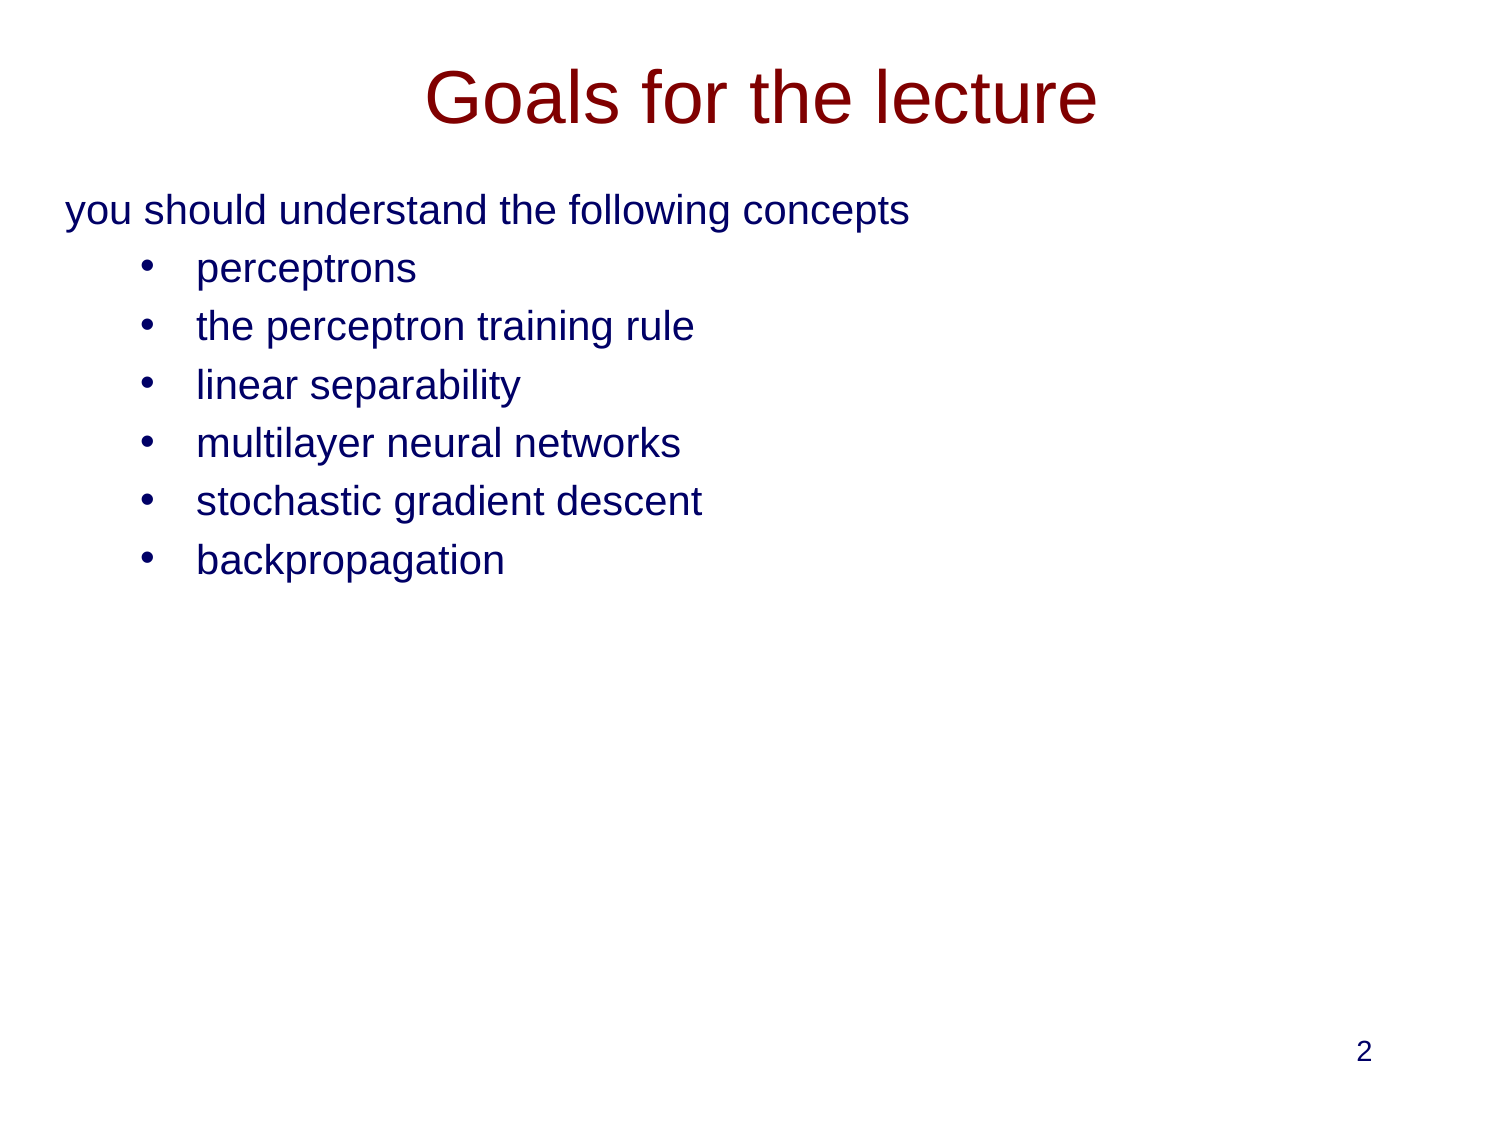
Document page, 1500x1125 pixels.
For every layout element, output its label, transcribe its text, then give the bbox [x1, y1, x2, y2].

text_box you should understand the following concepts perceptrons the perceptron training rule linear separability multilayer neural networks stochastic gradient descent backpropagation [50, 174, 1450, 388]
slide_number 2 [1074, 1024, 1388, 1101]
title Goals for the lecture [149, 0, 1376, 174]
